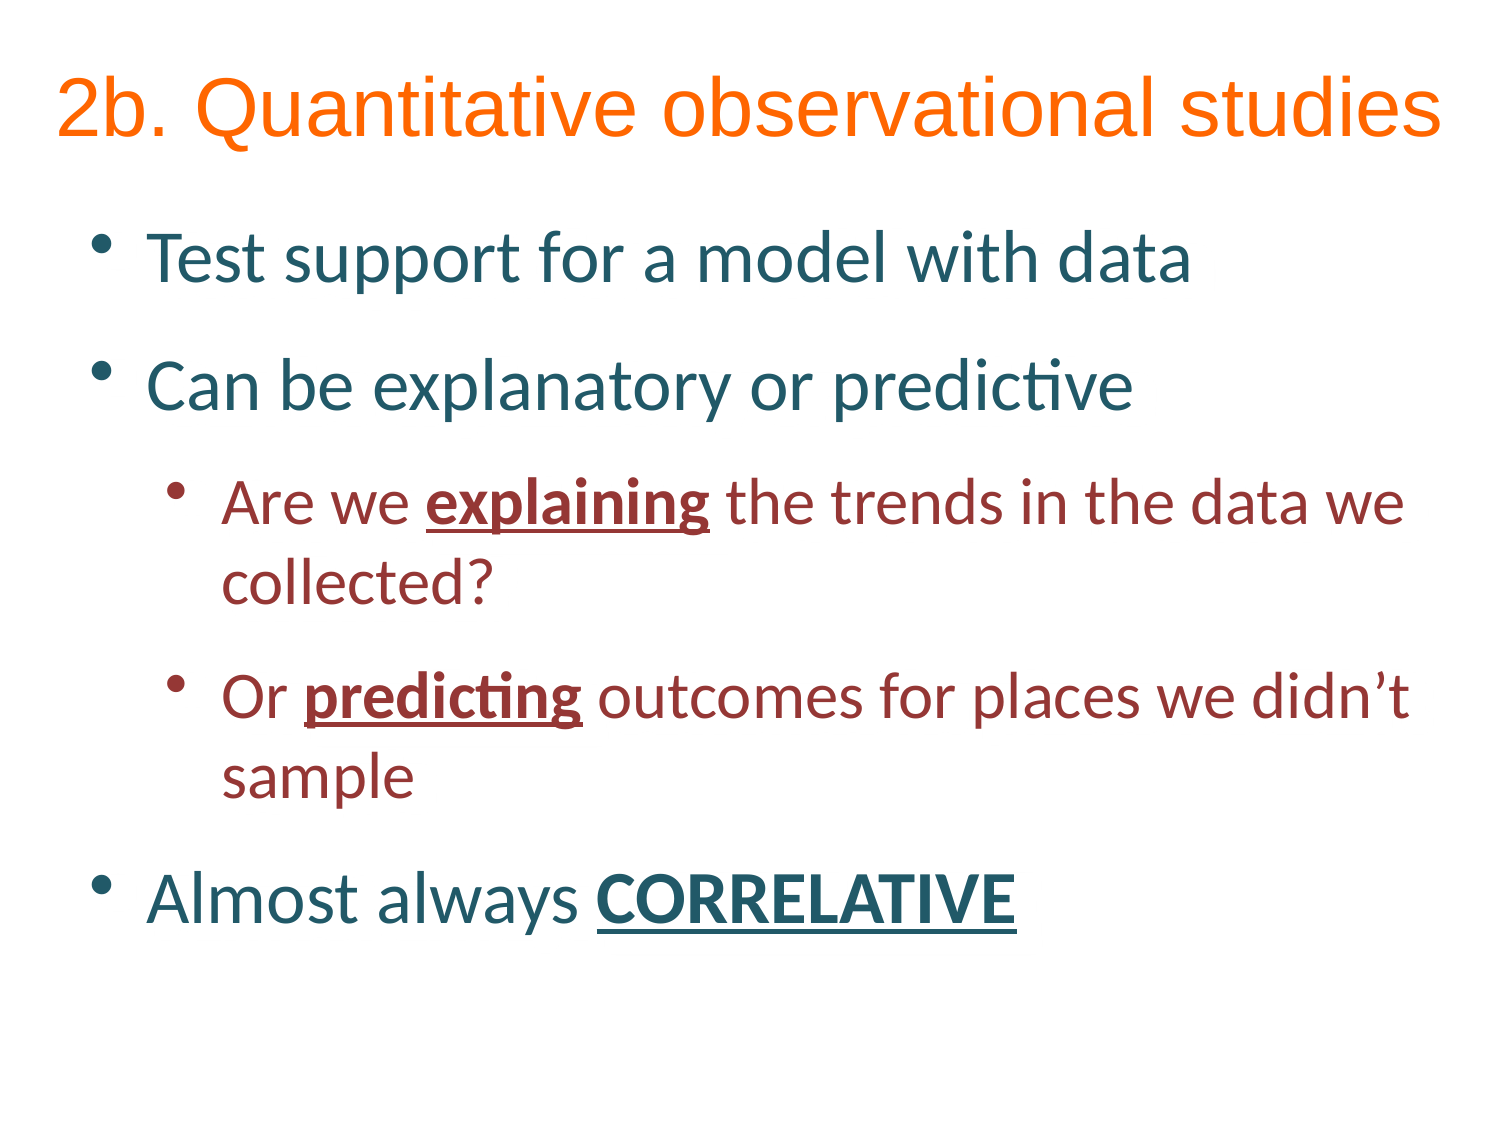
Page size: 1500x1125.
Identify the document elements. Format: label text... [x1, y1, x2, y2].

text_box Test support for a model with data Can be explanatory or predictive Are we explaining the trends in the data we collected? Or predicting outcomes for places we didn’t sample Almost always CORRELATIVE [74, 200, 1432, 1025]
text_box 2b. Quantitative observational studies [0, 8, 1500, 197]
